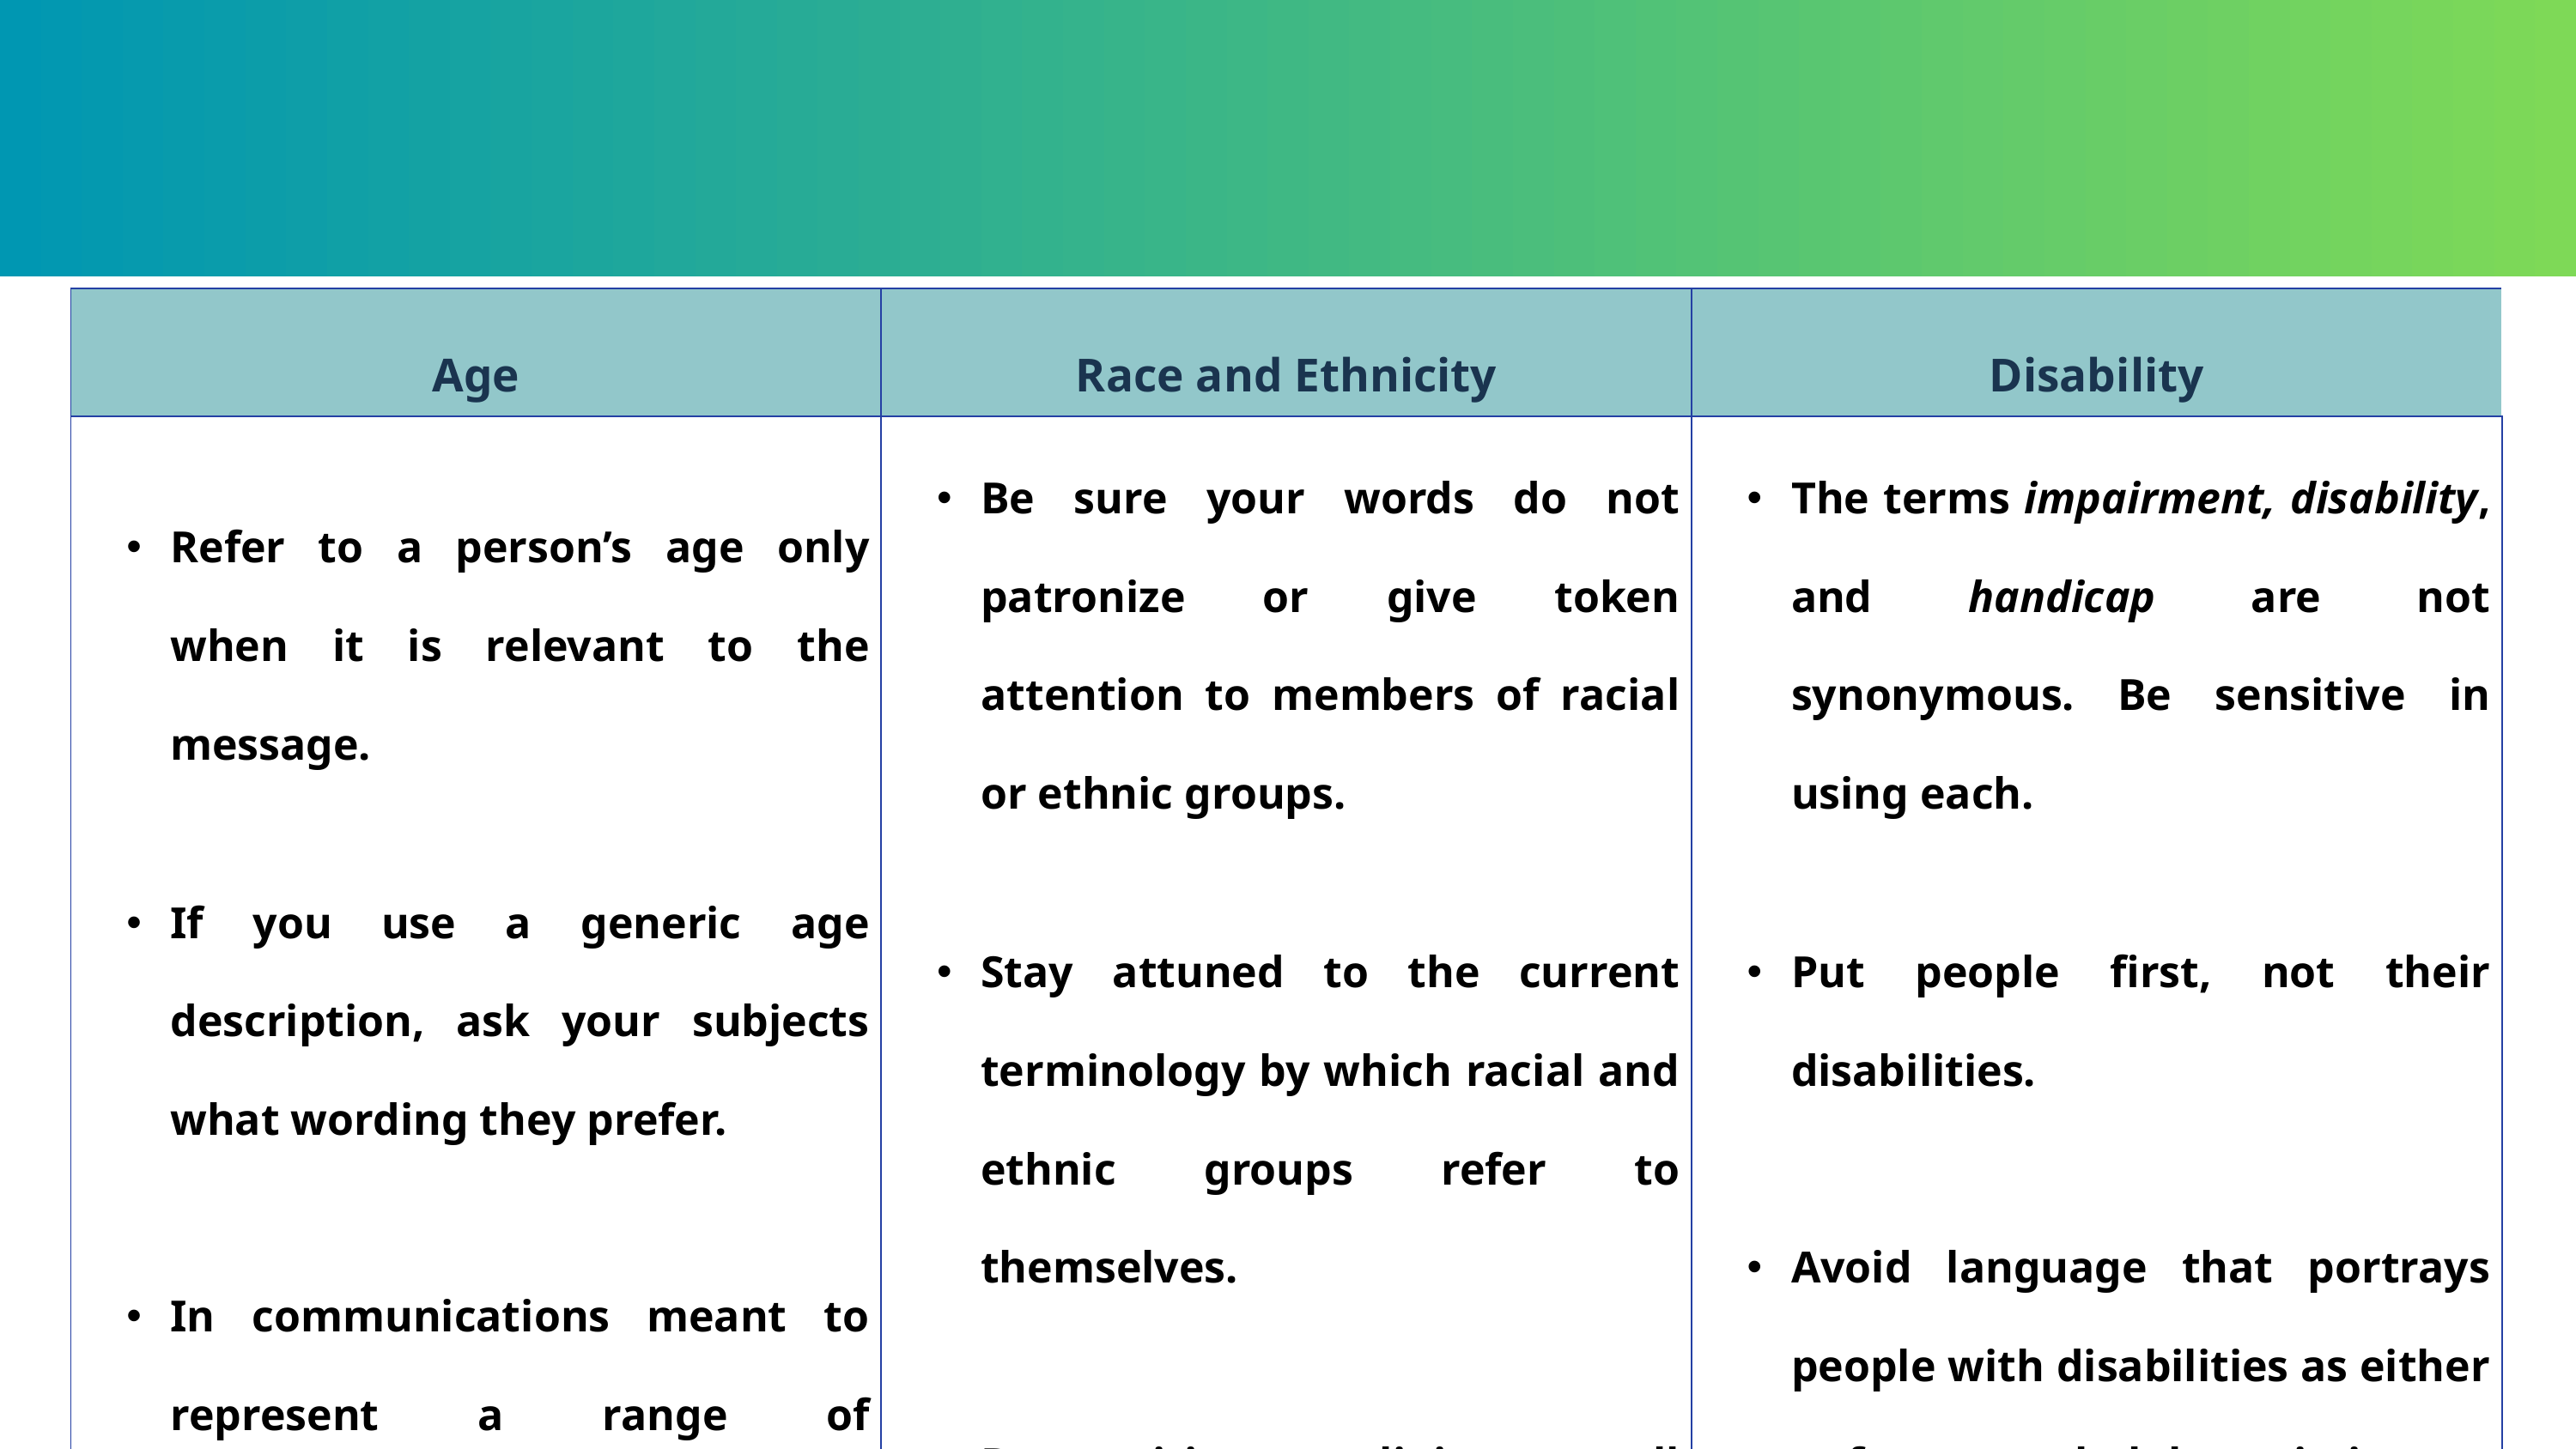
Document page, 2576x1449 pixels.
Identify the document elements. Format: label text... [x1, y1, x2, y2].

table_header Age [71, 289, 880, 415]
table_cell Be sure your words do not patronize or give token attention to members of racial or ethnic groups. Stay attuned to the current terminology by which racial and ethnic groups refer to themselves. Be sensitive to religion as well when referring to various ethnic groups. [882, 417, 1691, 1449]
table_header Disability [1692, 289, 2501, 415]
table_cell The terms impairment, disability, and handicap are not synonymous. Be sensitive in using each. Put people first, not their disabilities. Avoid language that portrays people with disabilities as either unfortunate helpless victims or—at the other extreme—as courageous superhumans. [1692, 417, 2501, 1449]
text_box [0, 0, 2576, 276]
table_cell Refer to a person’s age only when it is relevant to the message. If you use a generic age description, ask your subjects what wording they prefer. In communications meant to represent a range of experiences or viewpoints, include people of diverse ages. [71, 417, 880, 1449]
table_header Race and Ethnicity [882, 289, 1691, 415]
